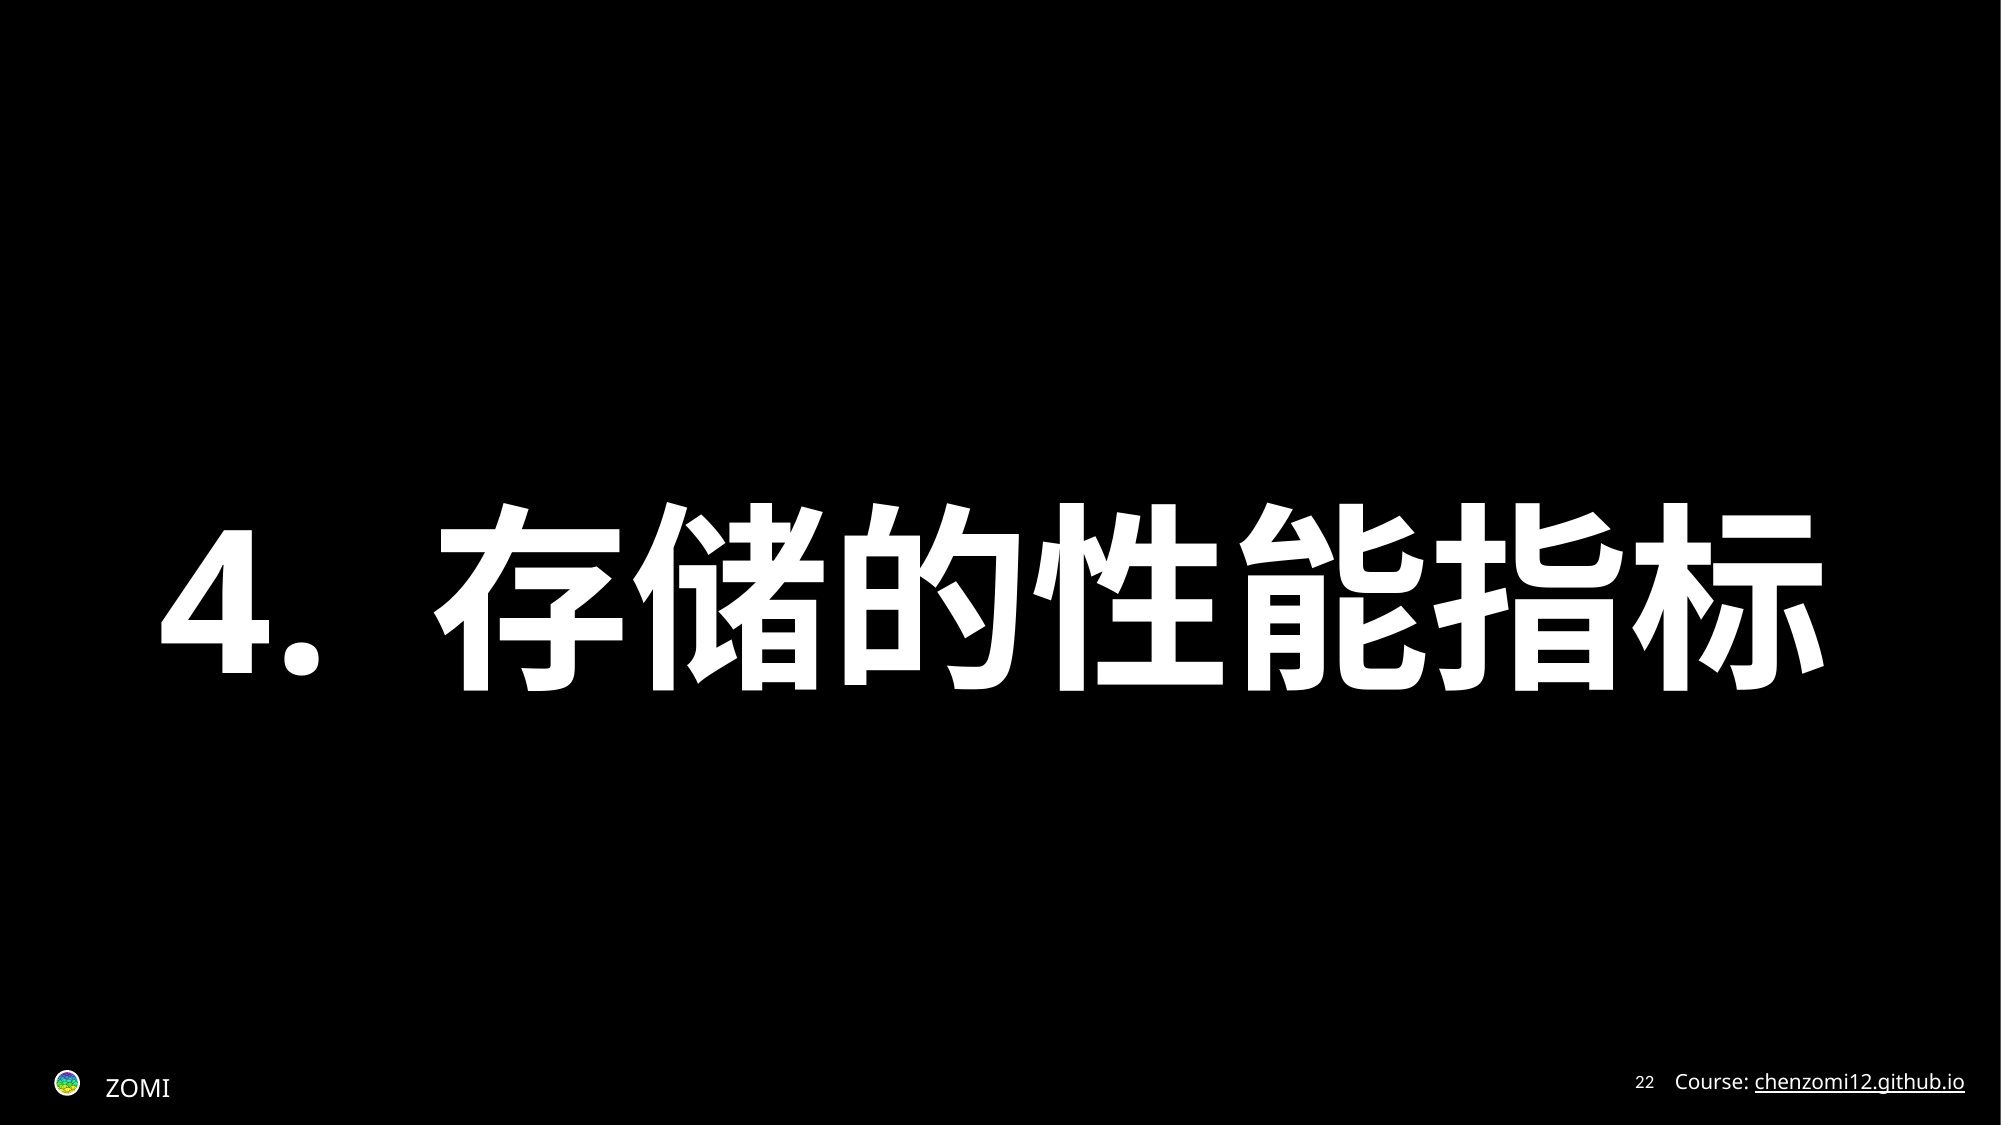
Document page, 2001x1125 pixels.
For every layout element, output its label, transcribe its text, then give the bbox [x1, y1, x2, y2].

list 4. 存储的性能指标 [79, 80, 1910, 986]
picture [57, 1073, 77, 1093]
